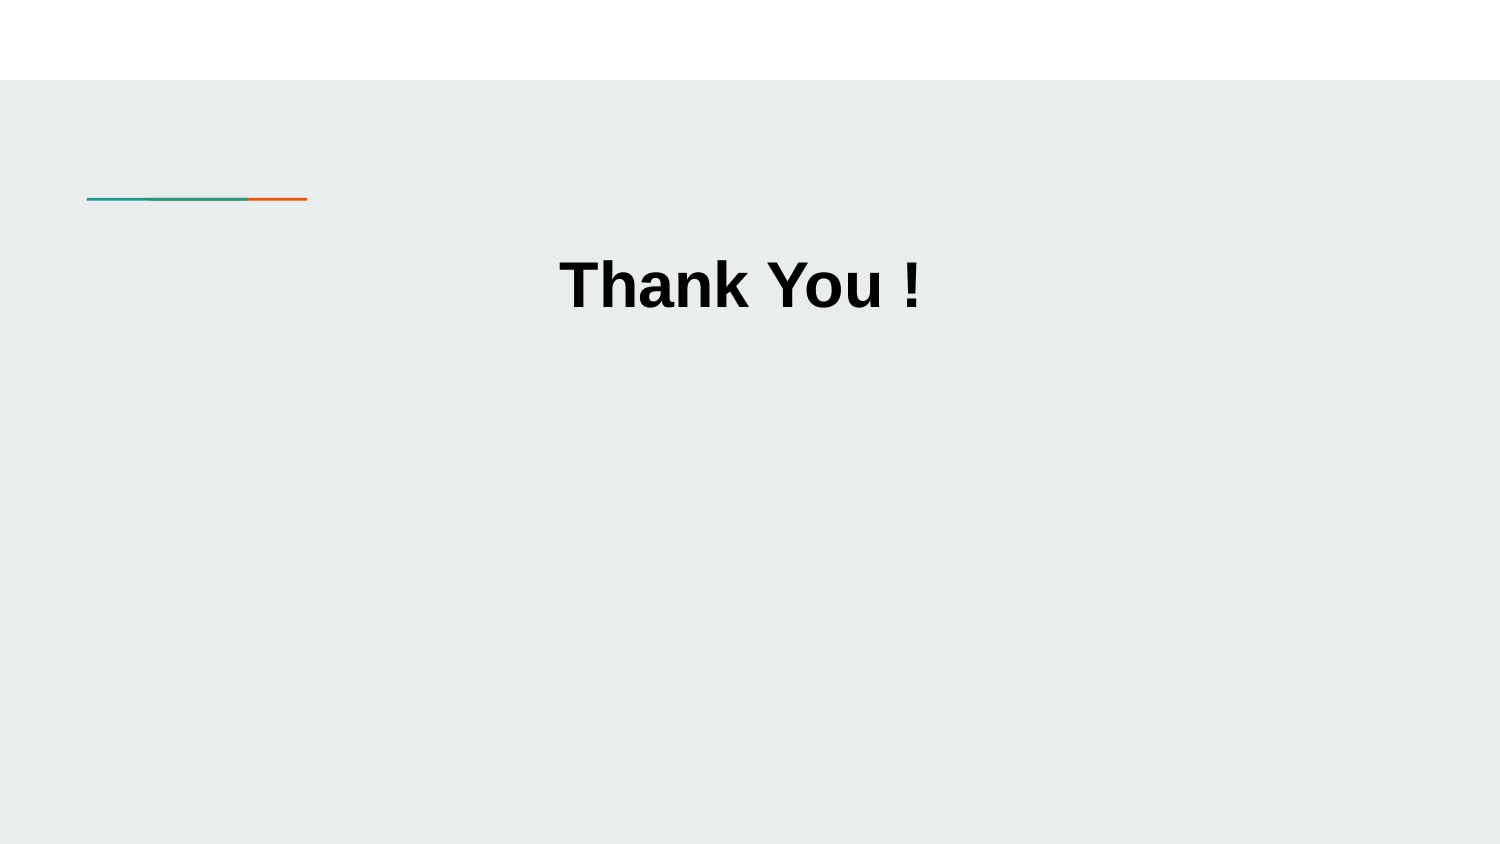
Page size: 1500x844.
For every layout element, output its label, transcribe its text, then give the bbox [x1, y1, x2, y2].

title Thank You ! [119, 216, 1381, 490]
